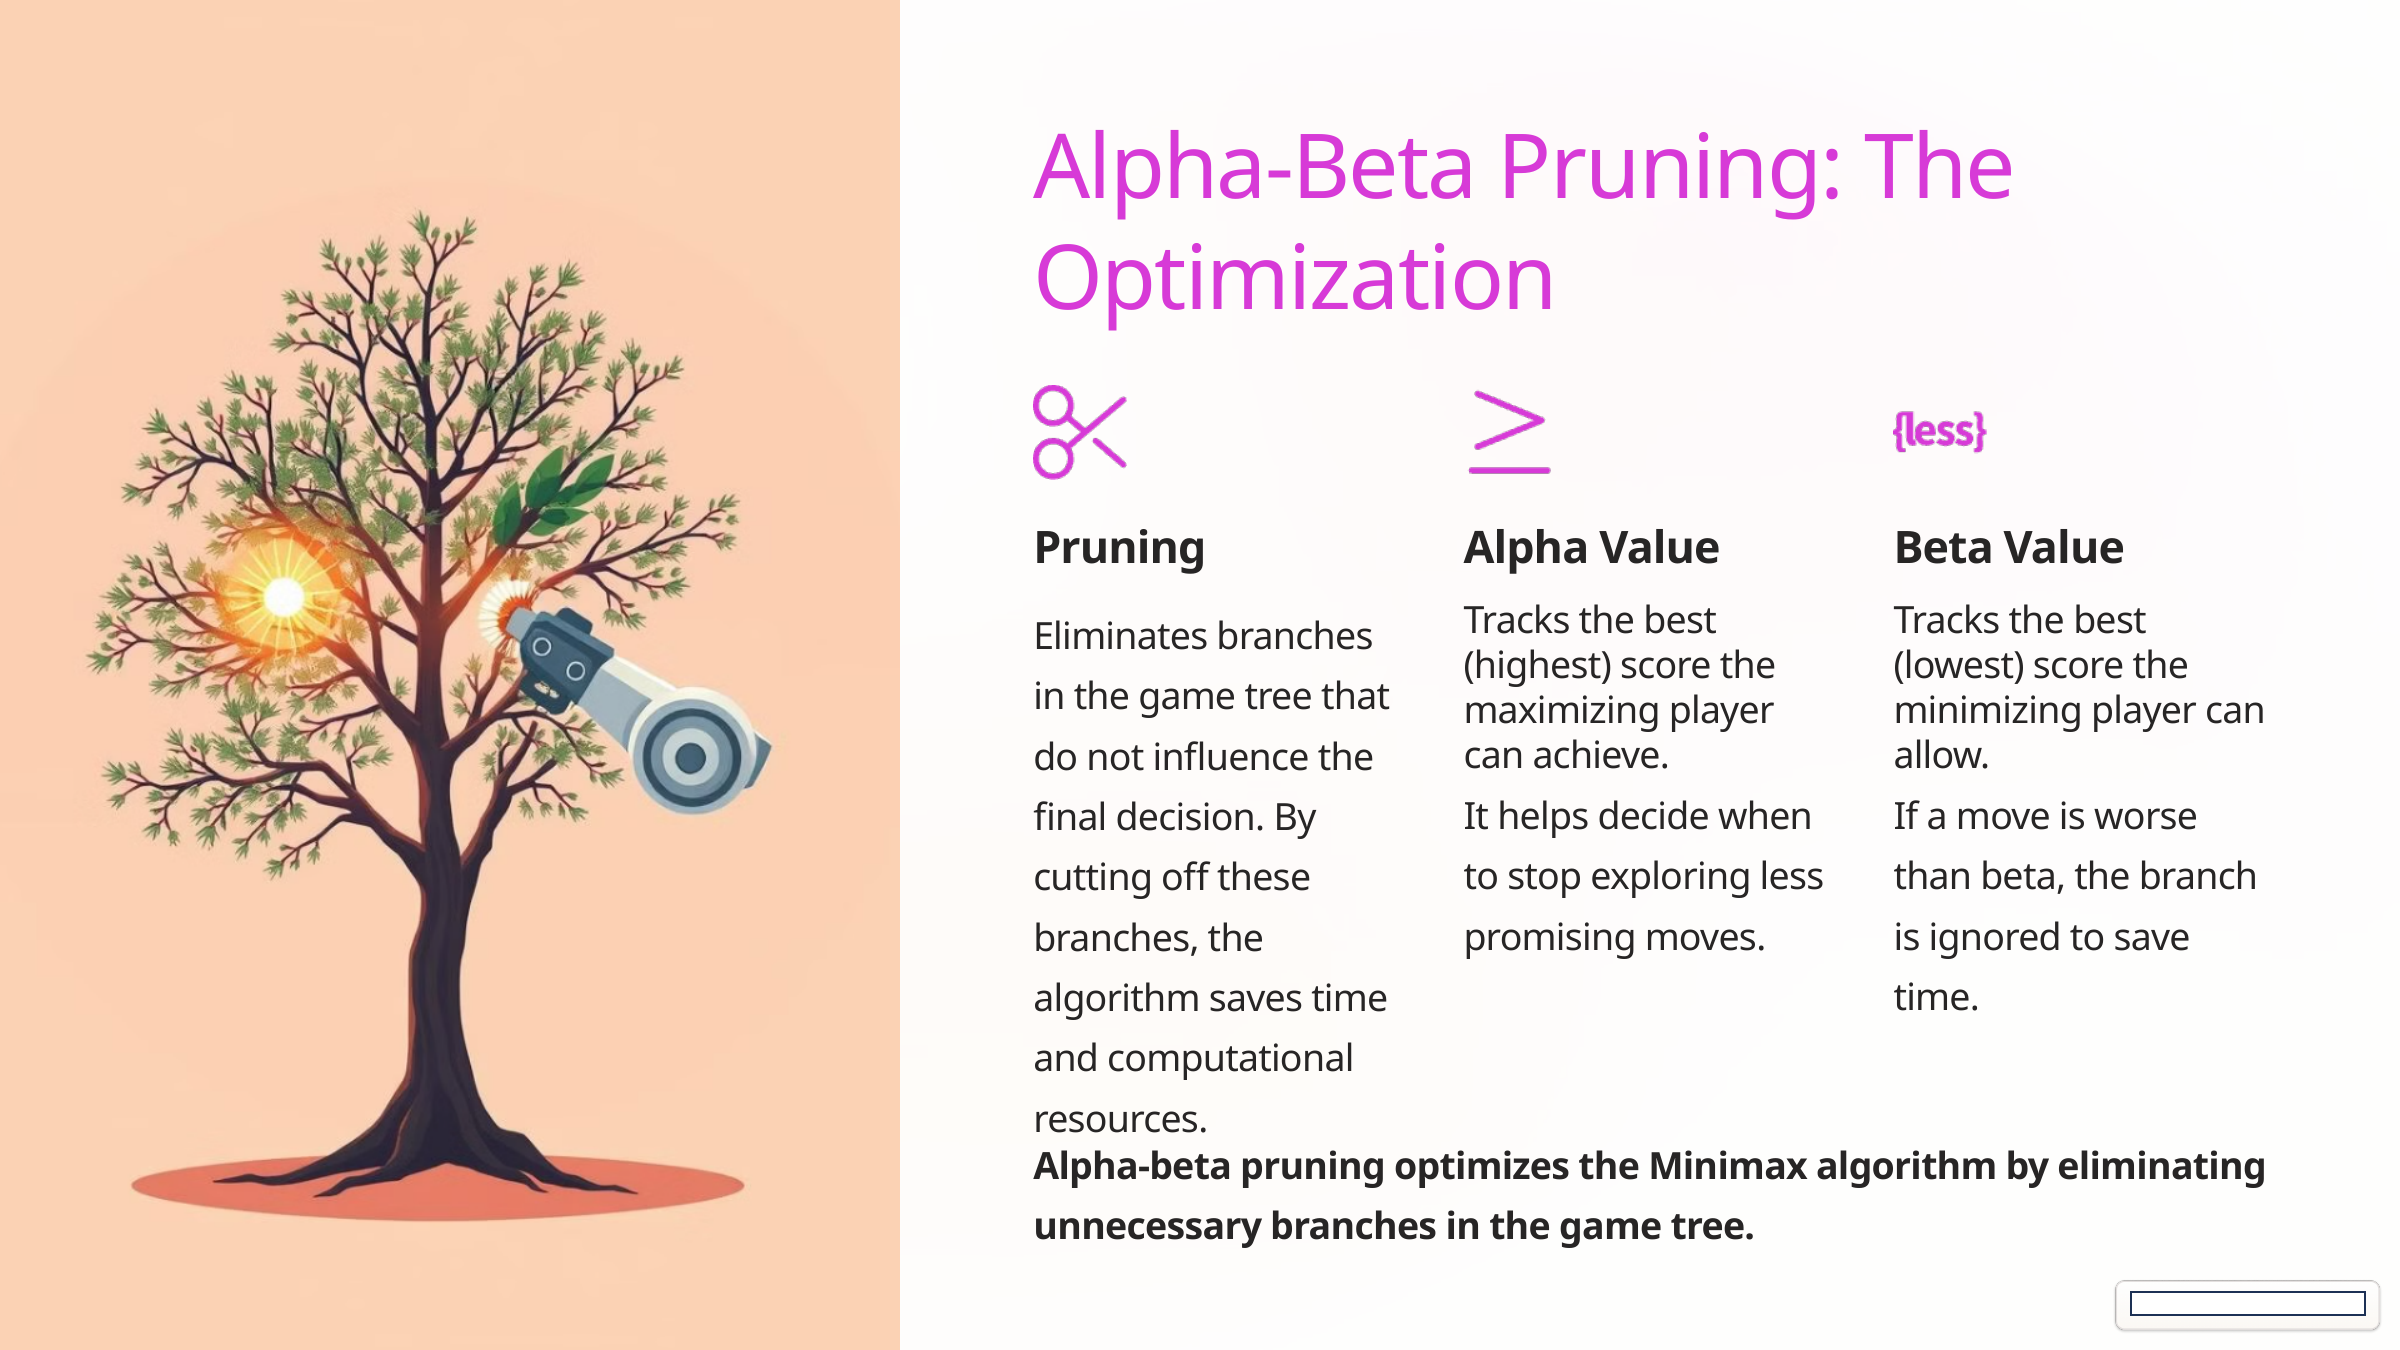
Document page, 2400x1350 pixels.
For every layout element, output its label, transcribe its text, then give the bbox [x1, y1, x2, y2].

text_box Tracks the best (highest) score the maximizing player can achieve. It helps decide when to stop exploring less promising moves. [1463, 596, 1837, 1023]
picture [2106, 1271, 2389, 1339]
picture [0, 0, 900, 1350]
picture [1033, 385, 1127, 480]
text_box Beta Value [1893, 517, 2267, 574]
text_box Alpha-Beta Pruning: The Optimization [1033, 104, 2267, 329]
picture [1893, 385, 1987, 480]
text_box Pruning [1033, 517, 1407, 574]
text_box [2130, 1291, 2366, 1316]
text_box Alpha Value [1463, 517, 1837, 574]
picture [1463, 385, 1557, 480]
text_box Alpha-beta pruning optimizes the Minimax algorithm by eliminating unnecessary branches in the game tree. [1033, 1126, 2267, 1249]
text_box Tracks the best (lowest) score the minimizing player can allow. If a move is worse than beta, the branch is ignored to save time. [1893, 596, 2267, 962]
text_box Eliminates branches in the game tree that do not influence the final decision. By cutting off these branches, the algorithm saves time and computational resources. [1033, 596, 1407, 1084]
